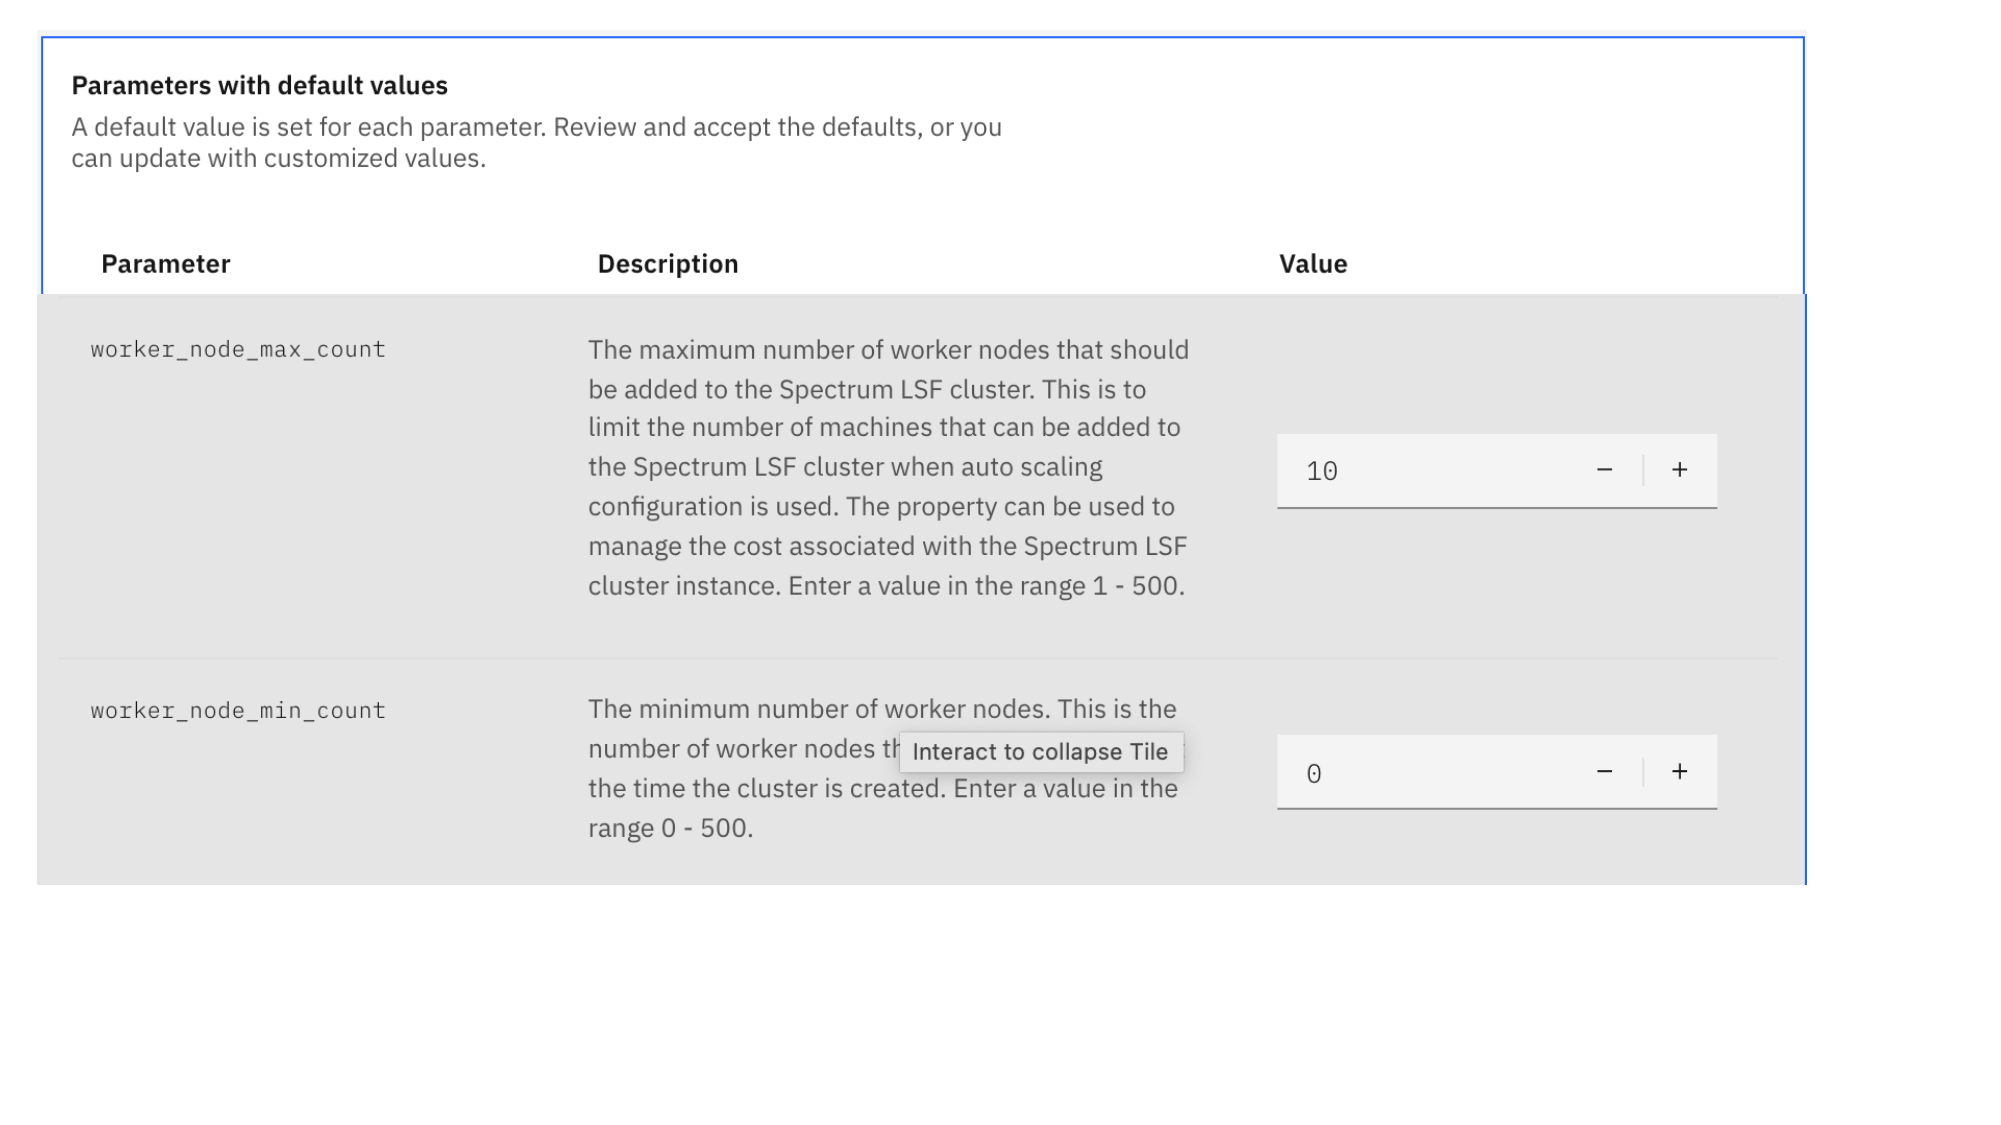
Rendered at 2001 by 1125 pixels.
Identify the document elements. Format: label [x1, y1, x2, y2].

picture [37, 30, 1807, 885]
